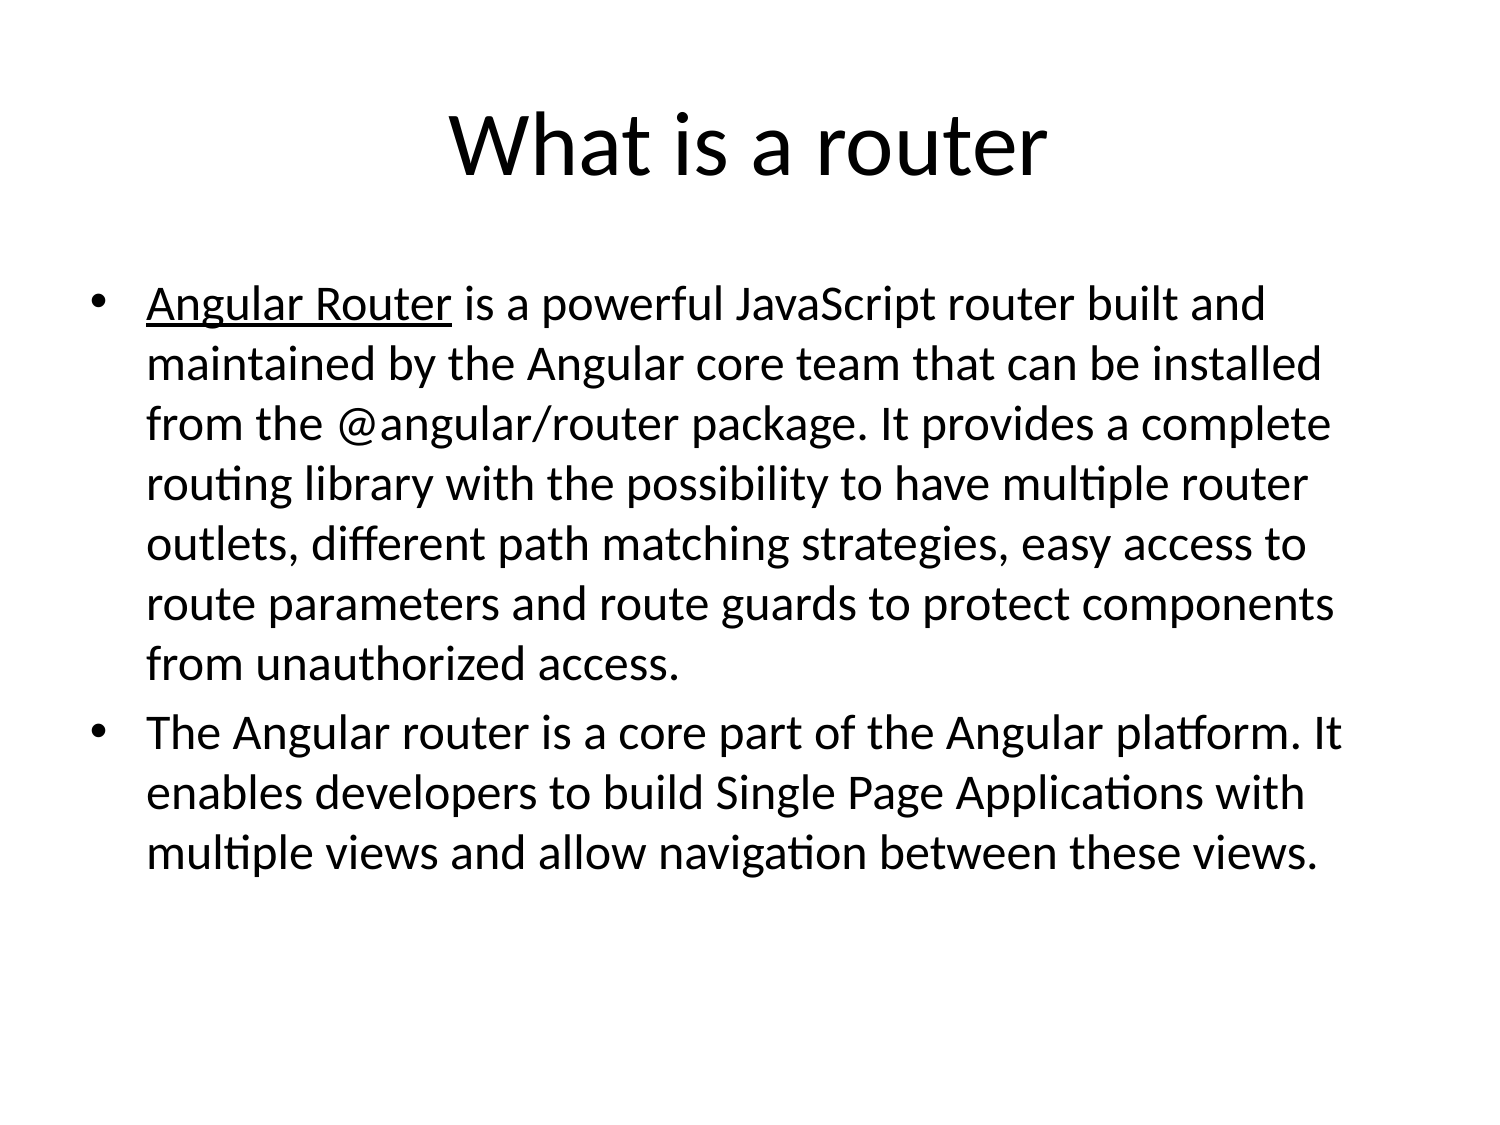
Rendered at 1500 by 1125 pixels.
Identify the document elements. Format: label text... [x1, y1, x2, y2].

list Angular Router is a powerful JavaScript router built and maintained by the Angular core team that can be installed from the @angular/router package. It provides a complete routing library with the possibility to have multiple router outlets, different path matching strategies, easy access to route parameters and route guards to protect components from unauthorized access. The Angular router is a core part of the Angular platform. It enables developers to build Single Page Applications with multiple views and allow navigation between these views. [75, 262, 1425, 1005]
title What is a router [75, 45, 1425, 232]
